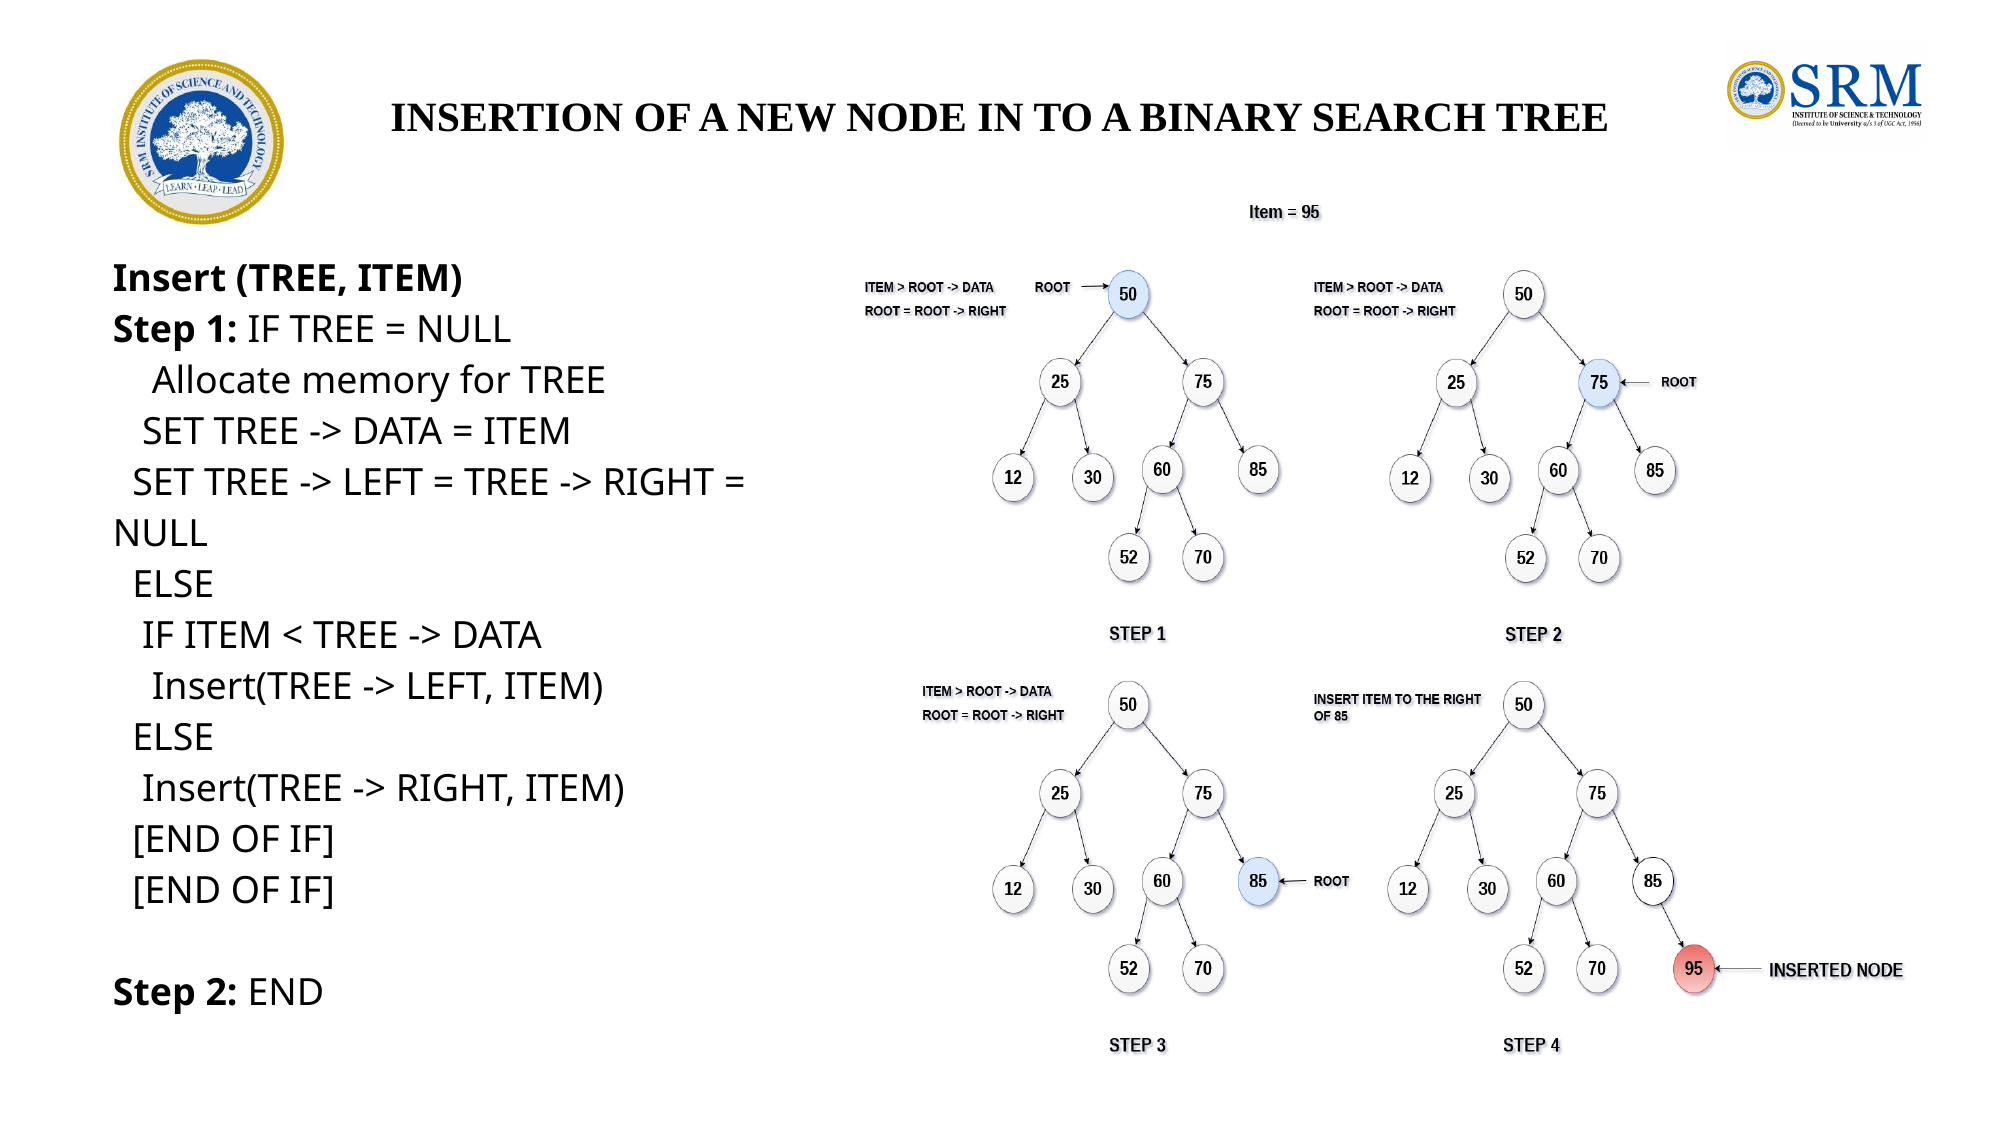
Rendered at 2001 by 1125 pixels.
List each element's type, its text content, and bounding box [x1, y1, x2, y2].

picture [117, 51, 289, 230]
picture [1851, 37, 1926, 151]
title INSERTION OF A NEW NODE IN TO A BINARY SEARCH TREE [149, 37, 1851, 199]
table_header Insert (TREE, ITEM) Step 1: IF TREE = NULL Allocate memory for TREE SET TREE -> DATA = ITEM SET TREE -> LEFT = TREE -> RIGHT = NULL ELSE IF ITEM < TREE -> DATA Insert(TREE -> LEFT, ITEM) ELSE Insert(TREE -> RIGHT, ITEM) [END OF IF] [END OF IF] Step 2: END [98, 244, 823, 1066]
picture [863, 198, 1922, 1059]
